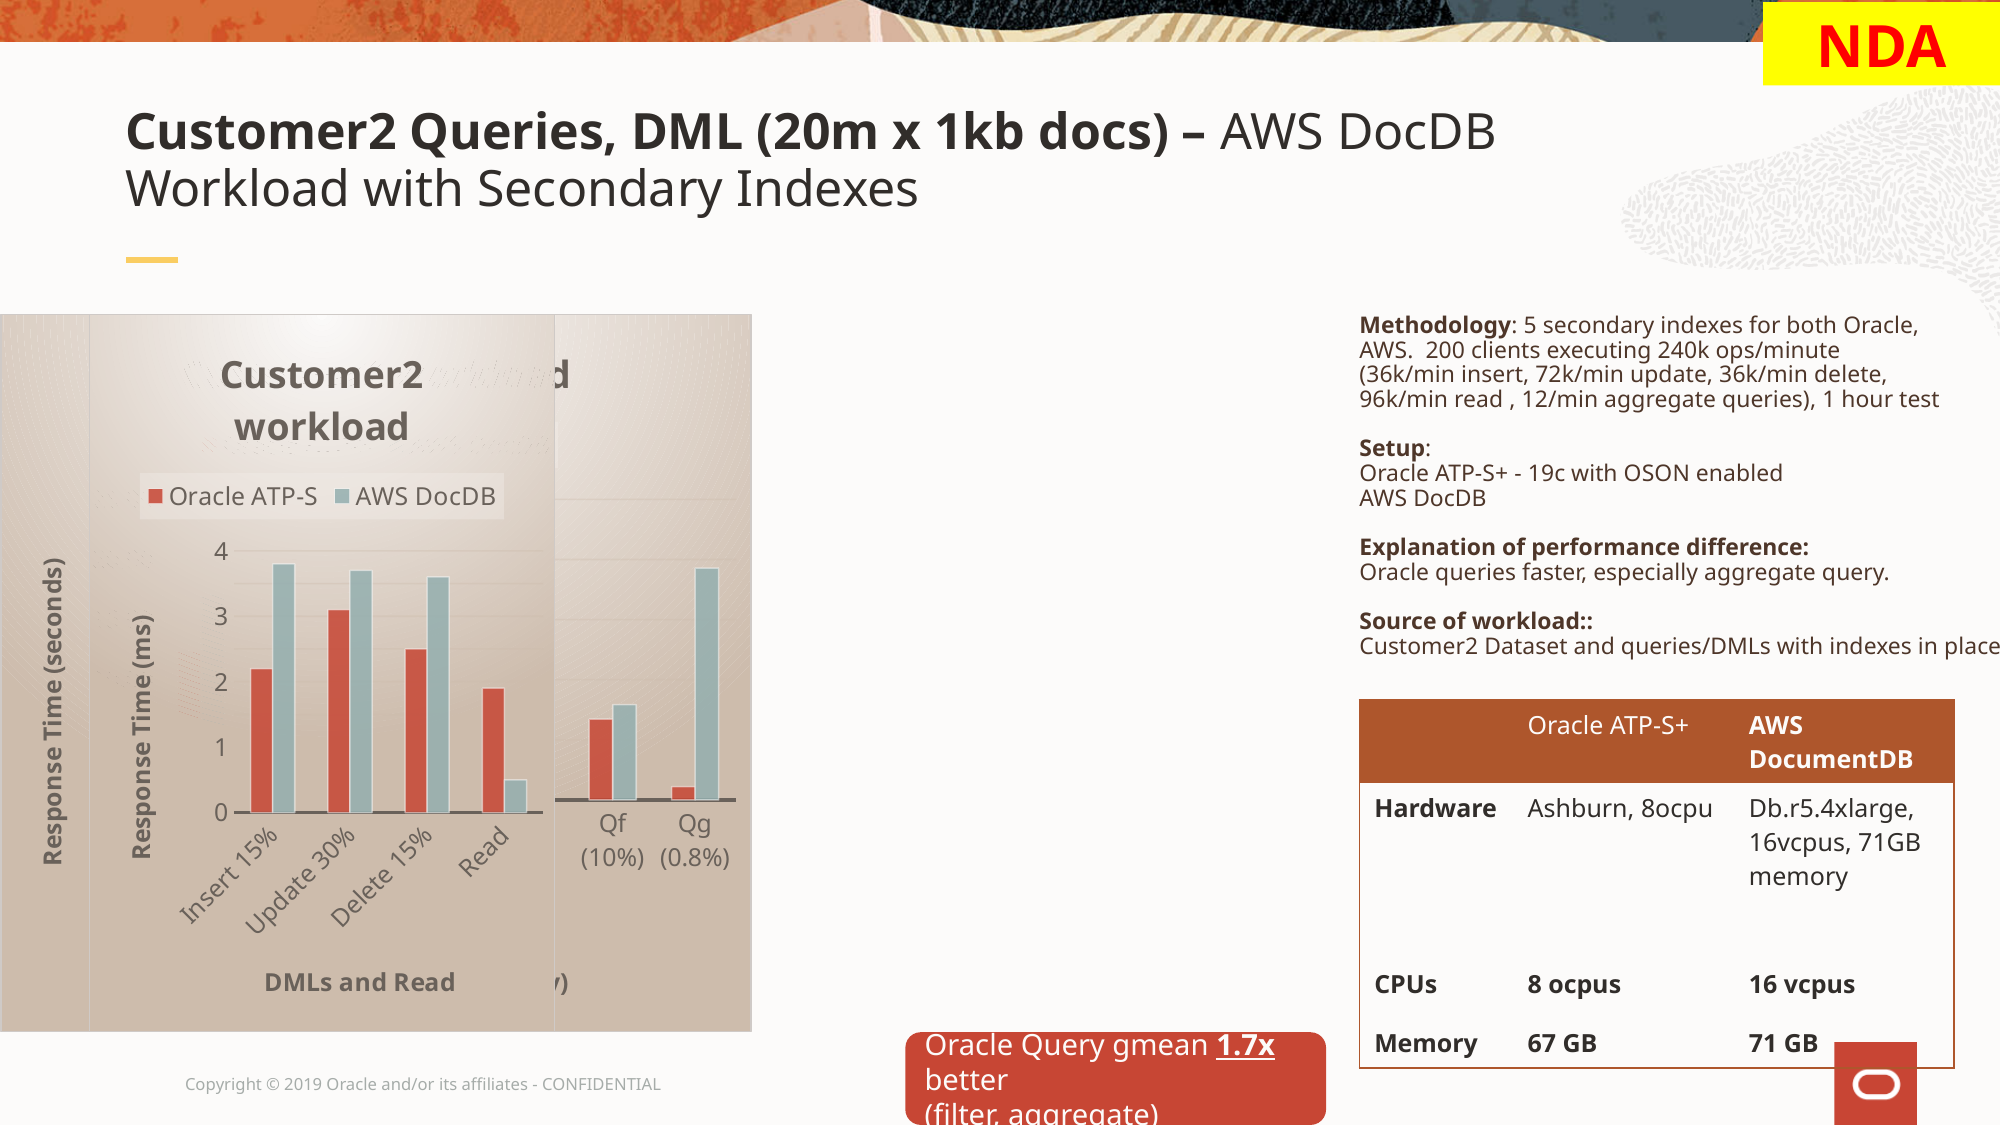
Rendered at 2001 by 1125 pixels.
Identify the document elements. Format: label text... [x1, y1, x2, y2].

footer Copyright © 2019 Oracle and/or its affiliates - CONFIDENTIAL [185, 1053, 904, 1114]
list Customer2 Queries, DML (20m x 1kb docs) – AWS DocDB Workload with Secondary Indexes [125, 83, 1876, 219]
table_cell Memory [1360, 1018, 1513, 1067]
table_cell CPUs [1360, 959, 1513, 1018]
text_box Methodology: 5 secondary indexes for both Oracle, AWS. 200 clients executing 240k ops/minute (36k/min insert, 72k/min update, 36k/min delete, 96k/min read , 12/min aggregate queries), 1 hour test Setup: Oracle ATP-S+ - 19c with OSON enabled AWS DocDB Explanation of performance difference: Oracle queries faster, especially aggregate query. Source of workload:: Customer2 Dataset and queries/DMLs with indexes in place [1359, 313, 1955, 679]
table_header [1360, 701, 1513, 783]
table_cell Ashburn, 8ocpu [1513, 783, 1734, 959]
text_box Oracle Query gmean 1.7x better (filter, aggregate) [904, 1031, 1328, 1125]
table_header Oracle ATP-S+ [1513, 701, 1734, 783]
table_cell 67 GB [1513, 1018, 1734, 1067]
table_cell 8 ocpus [1513, 959, 1734, 1018]
table_header AWS DocumentDB [1734, 701, 1953, 783]
picture [0, 0, 2000, 42]
table_cell Hardware [1360, 783, 1513, 959]
table_cell 16 vcpus [1734, 959, 1953, 1018]
text_box NDA [1763, 2, 2000, 86]
table_cell 71 GB [1734, 1018, 1953, 1067]
table_cell Db.r5.4xlarge, 16vcpus, 71GB memory [1734, 783, 1953, 959]
chart [0, 313, 753, 1033]
